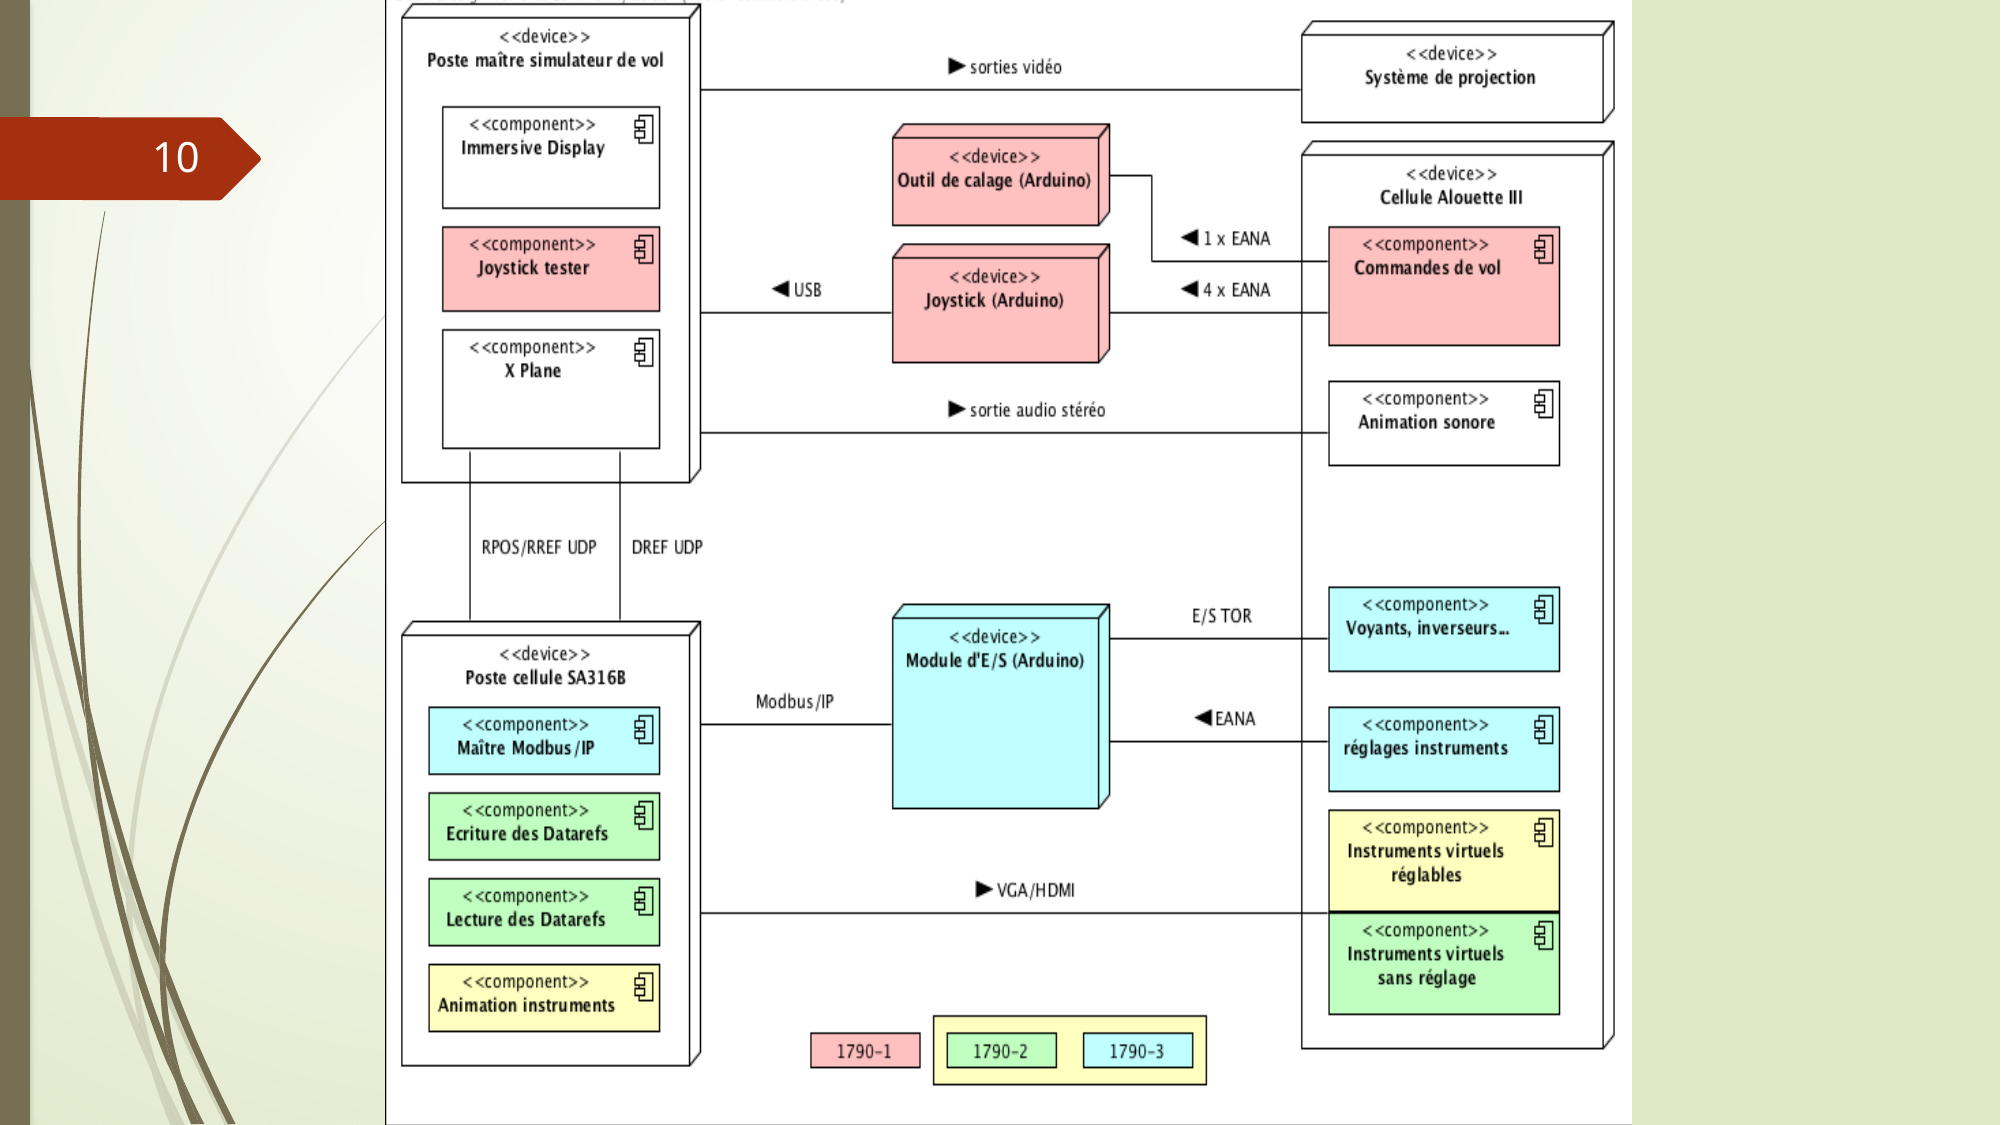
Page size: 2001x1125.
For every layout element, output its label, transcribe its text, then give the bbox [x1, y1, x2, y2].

picture [384, 0, 1632, 1125]
slide_number 10 [87, 129, 216, 190]
